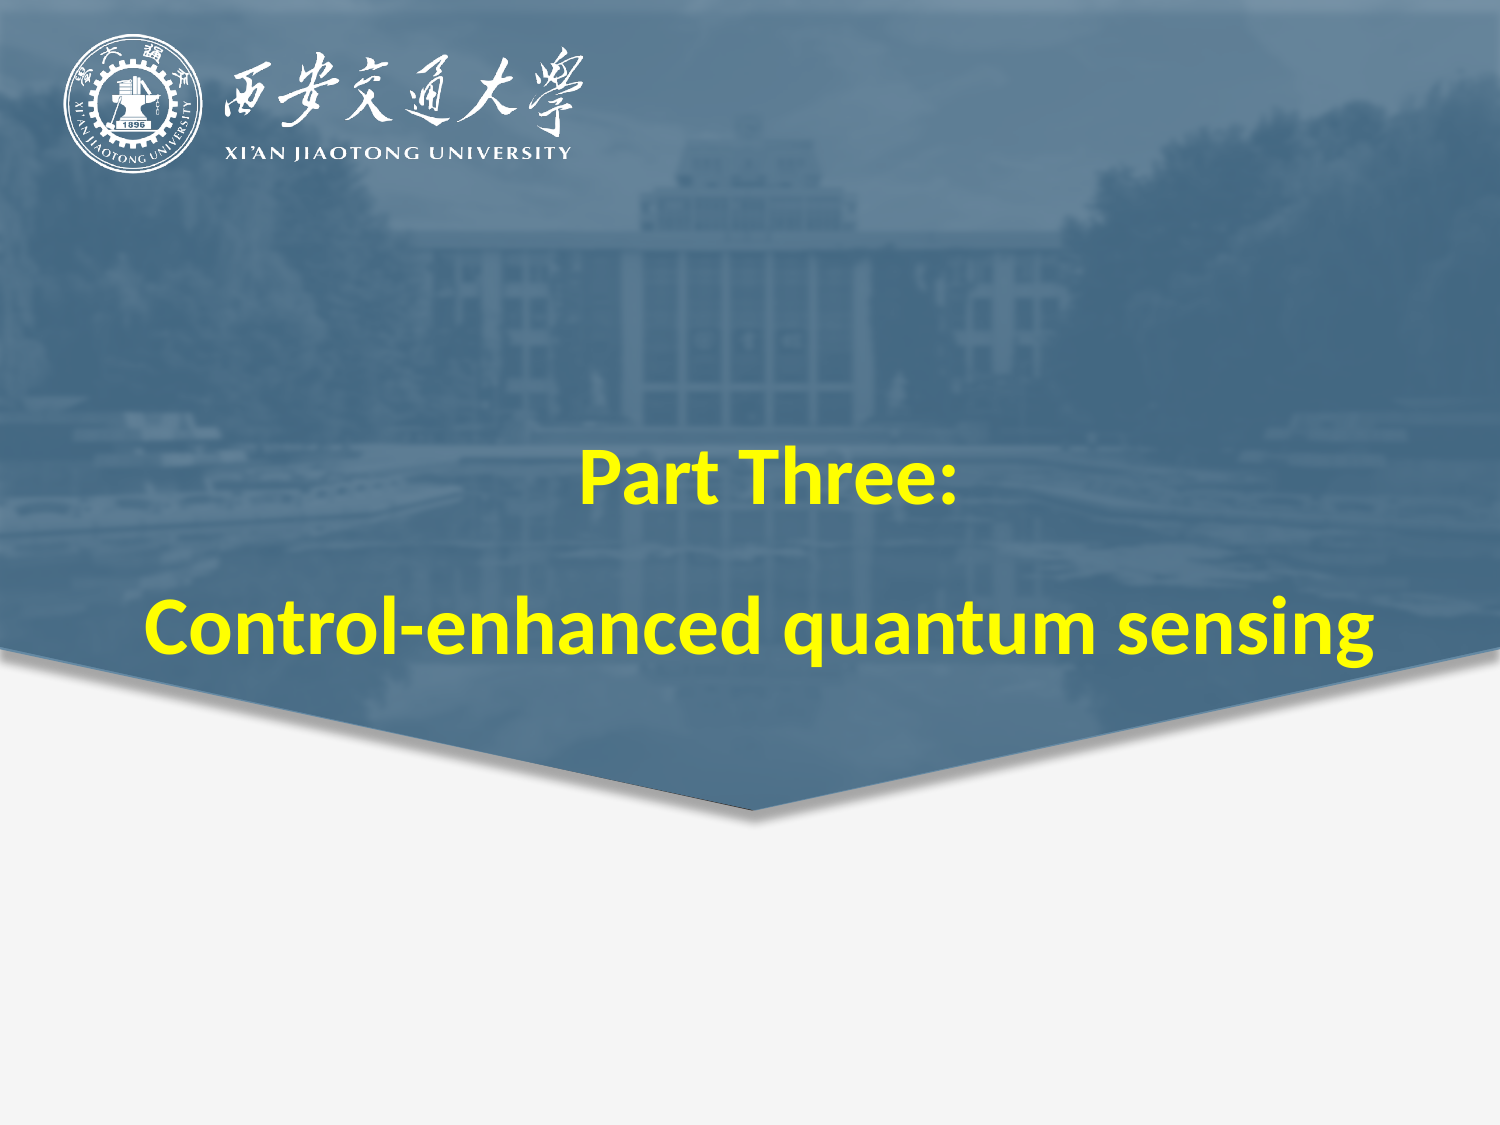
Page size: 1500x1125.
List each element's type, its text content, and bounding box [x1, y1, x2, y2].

text_box [134, 679, 1368, 812]
text_box [0, 0, 1500, 662]
picture [63, 34, 603, 179]
text_box Part Three: Control-enhanced quantum sensing [54, 364, 1486, 679]
